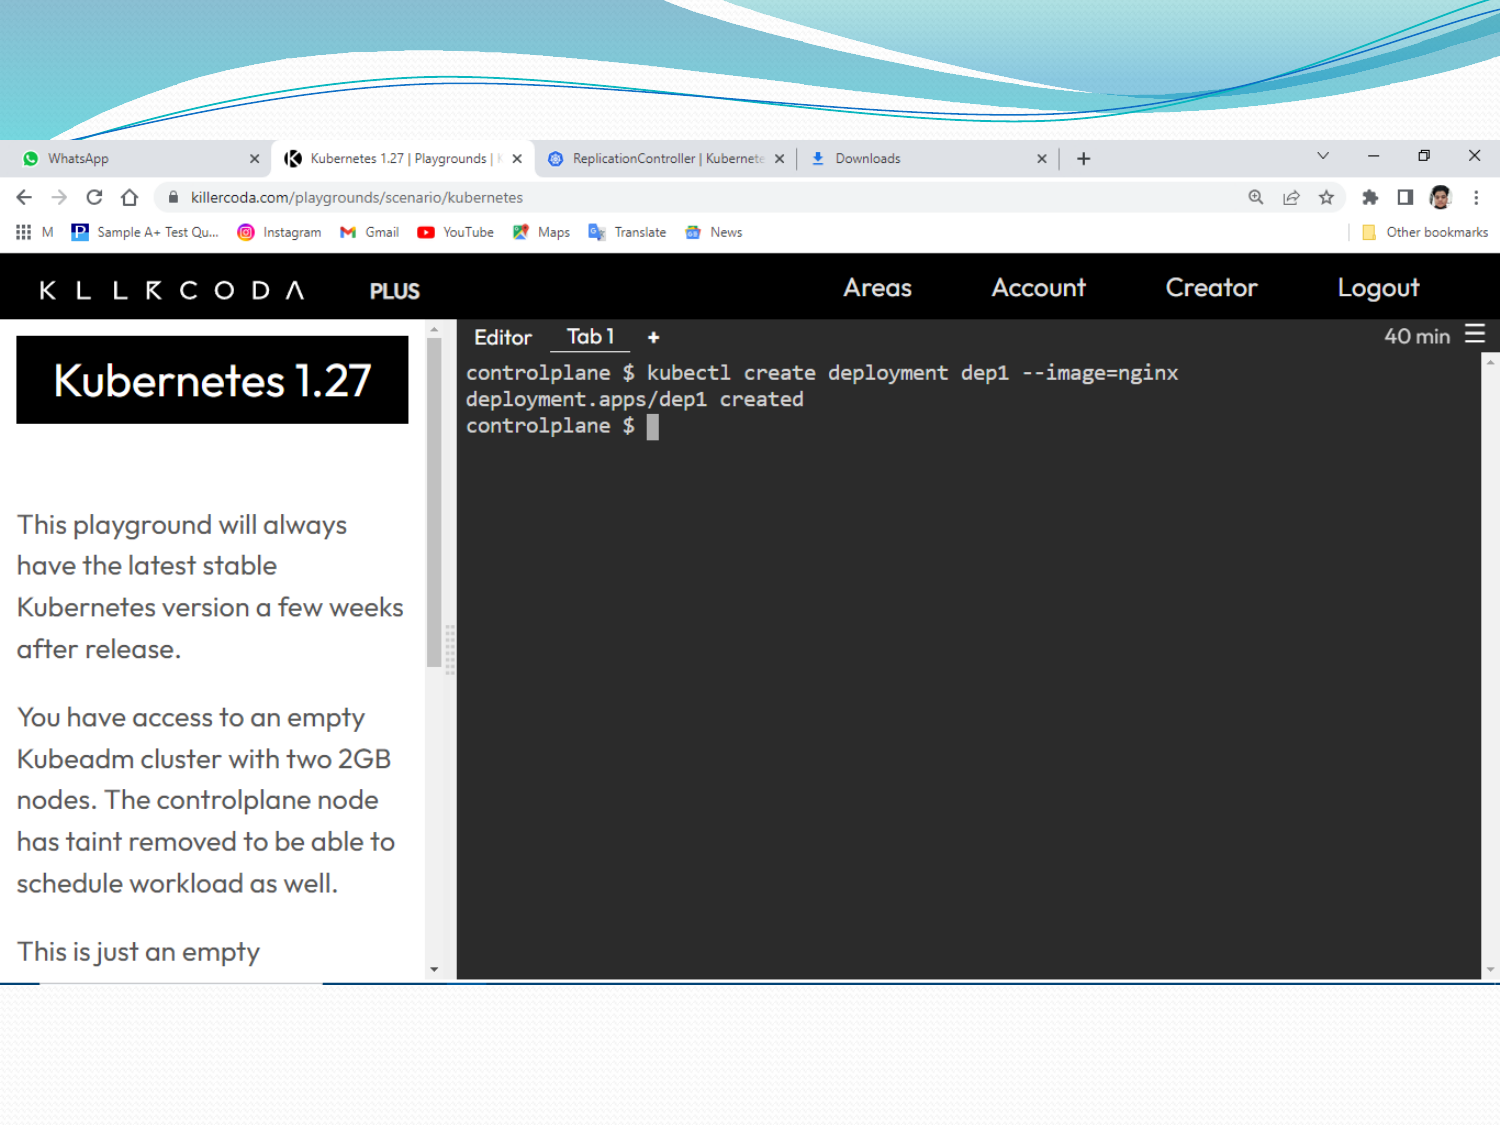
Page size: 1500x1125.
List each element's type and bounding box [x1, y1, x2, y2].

picture [0, 140, 1500, 985]
